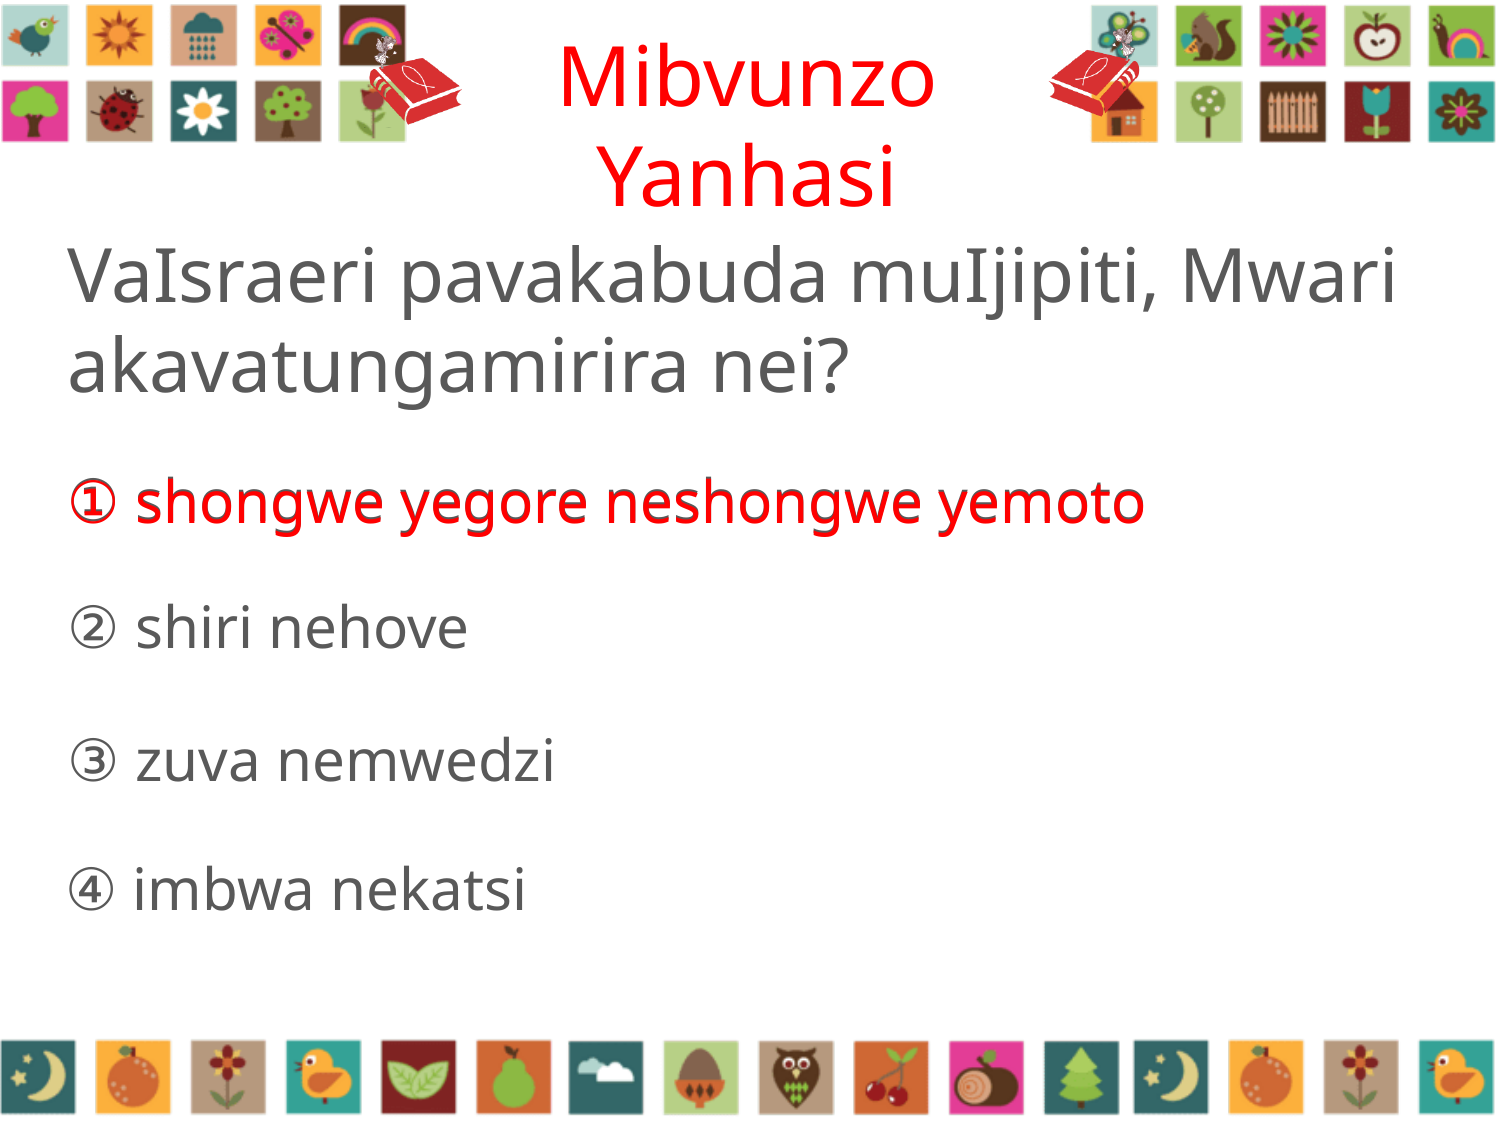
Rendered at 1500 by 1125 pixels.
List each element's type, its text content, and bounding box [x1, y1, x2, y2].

picture [1017, 3, 1500, 150]
text_box VaIsraeri pavakabuda muIjipiti, Mwari akavatungamirira nei? [53, 219, 1436, 415]
text_box ④ imbwa nekatsi [50, 844, 1480, 930]
picture [0, 3, 494, 150]
text_box ③ zuva nemwedzi [53, 716, 1483, 801]
text_box Mibvunzo Yanhasi [414, 16, 1080, 219]
text_box ② shiri nehove [53, 582, 1436, 668]
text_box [0, 1028, 1500, 1118]
text_box ① shongwe yegore neshongwe yemoto [53, 457, 1483, 543]
